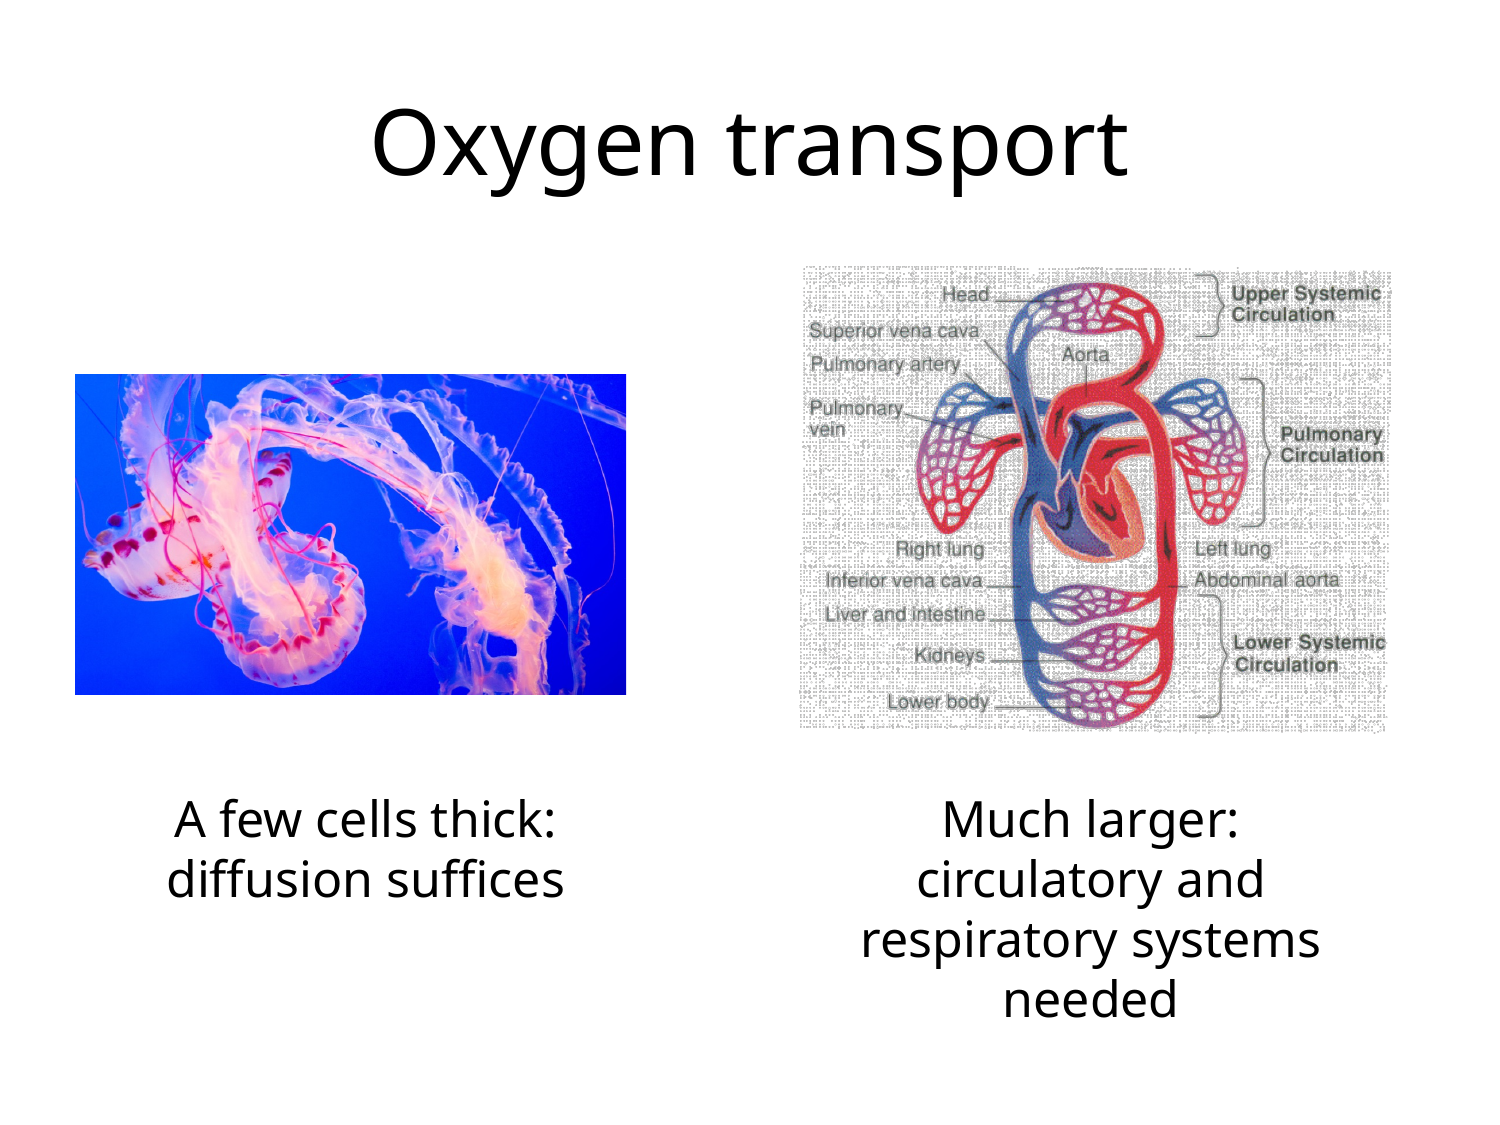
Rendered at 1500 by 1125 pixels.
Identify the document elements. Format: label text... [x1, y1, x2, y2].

picture [74, 374, 627, 695]
text_box A few cells thick: diffusion suffices [95, 780, 637, 915]
title Oxygen transport [75, 45, 1425, 233]
text_box Much larger: circulatory and respiratory systems needed [820, 780, 1362, 1035]
picture [799, 265, 1393, 736]
